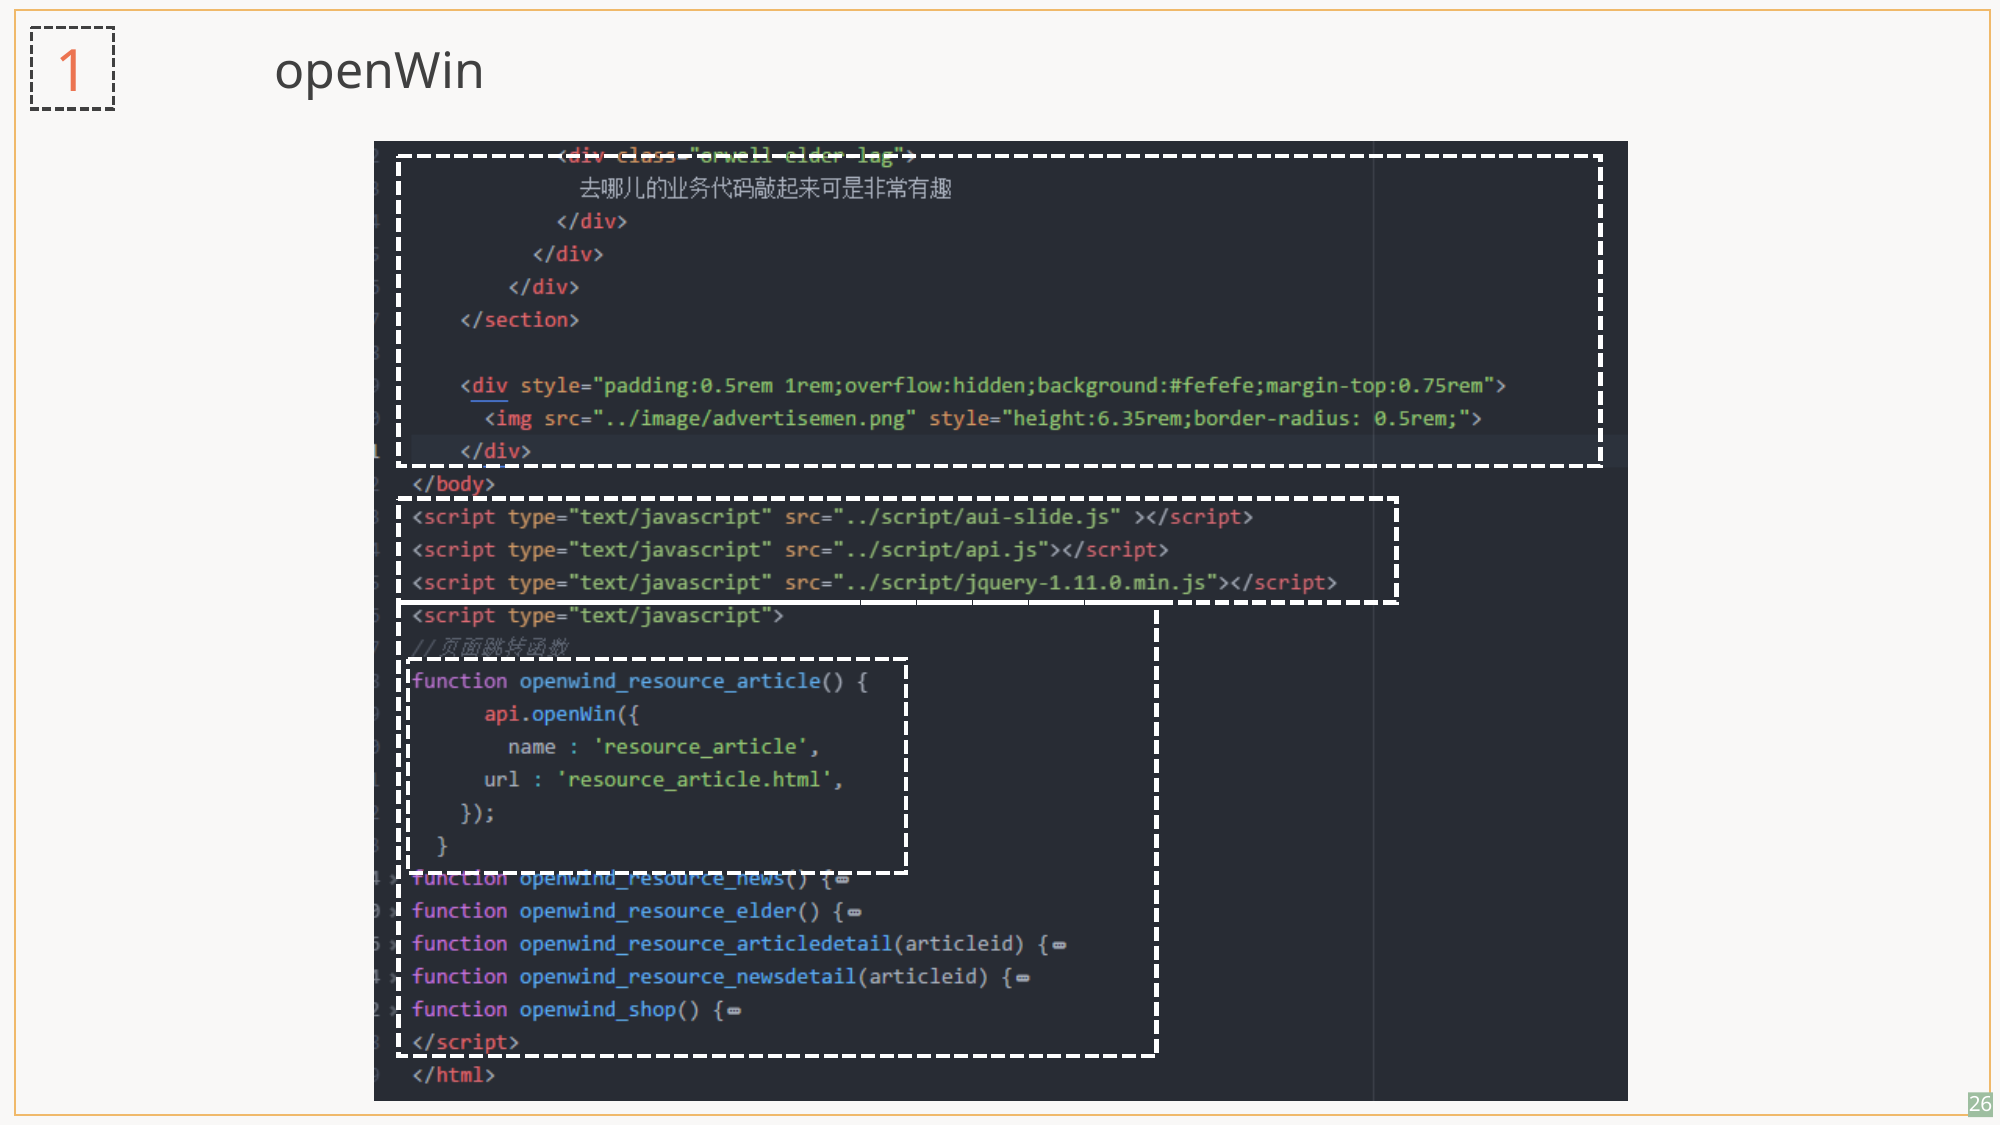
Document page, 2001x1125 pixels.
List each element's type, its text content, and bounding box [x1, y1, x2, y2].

text_box openWin [110, 26, 651, 110]
text_box [14, 9, 1991, 1116]
picture [374, 141, 1628, 1101]
text_box 26 [1947, 1091, 2000, 1118]
text_box 1 [30, 26, 114, 110]
